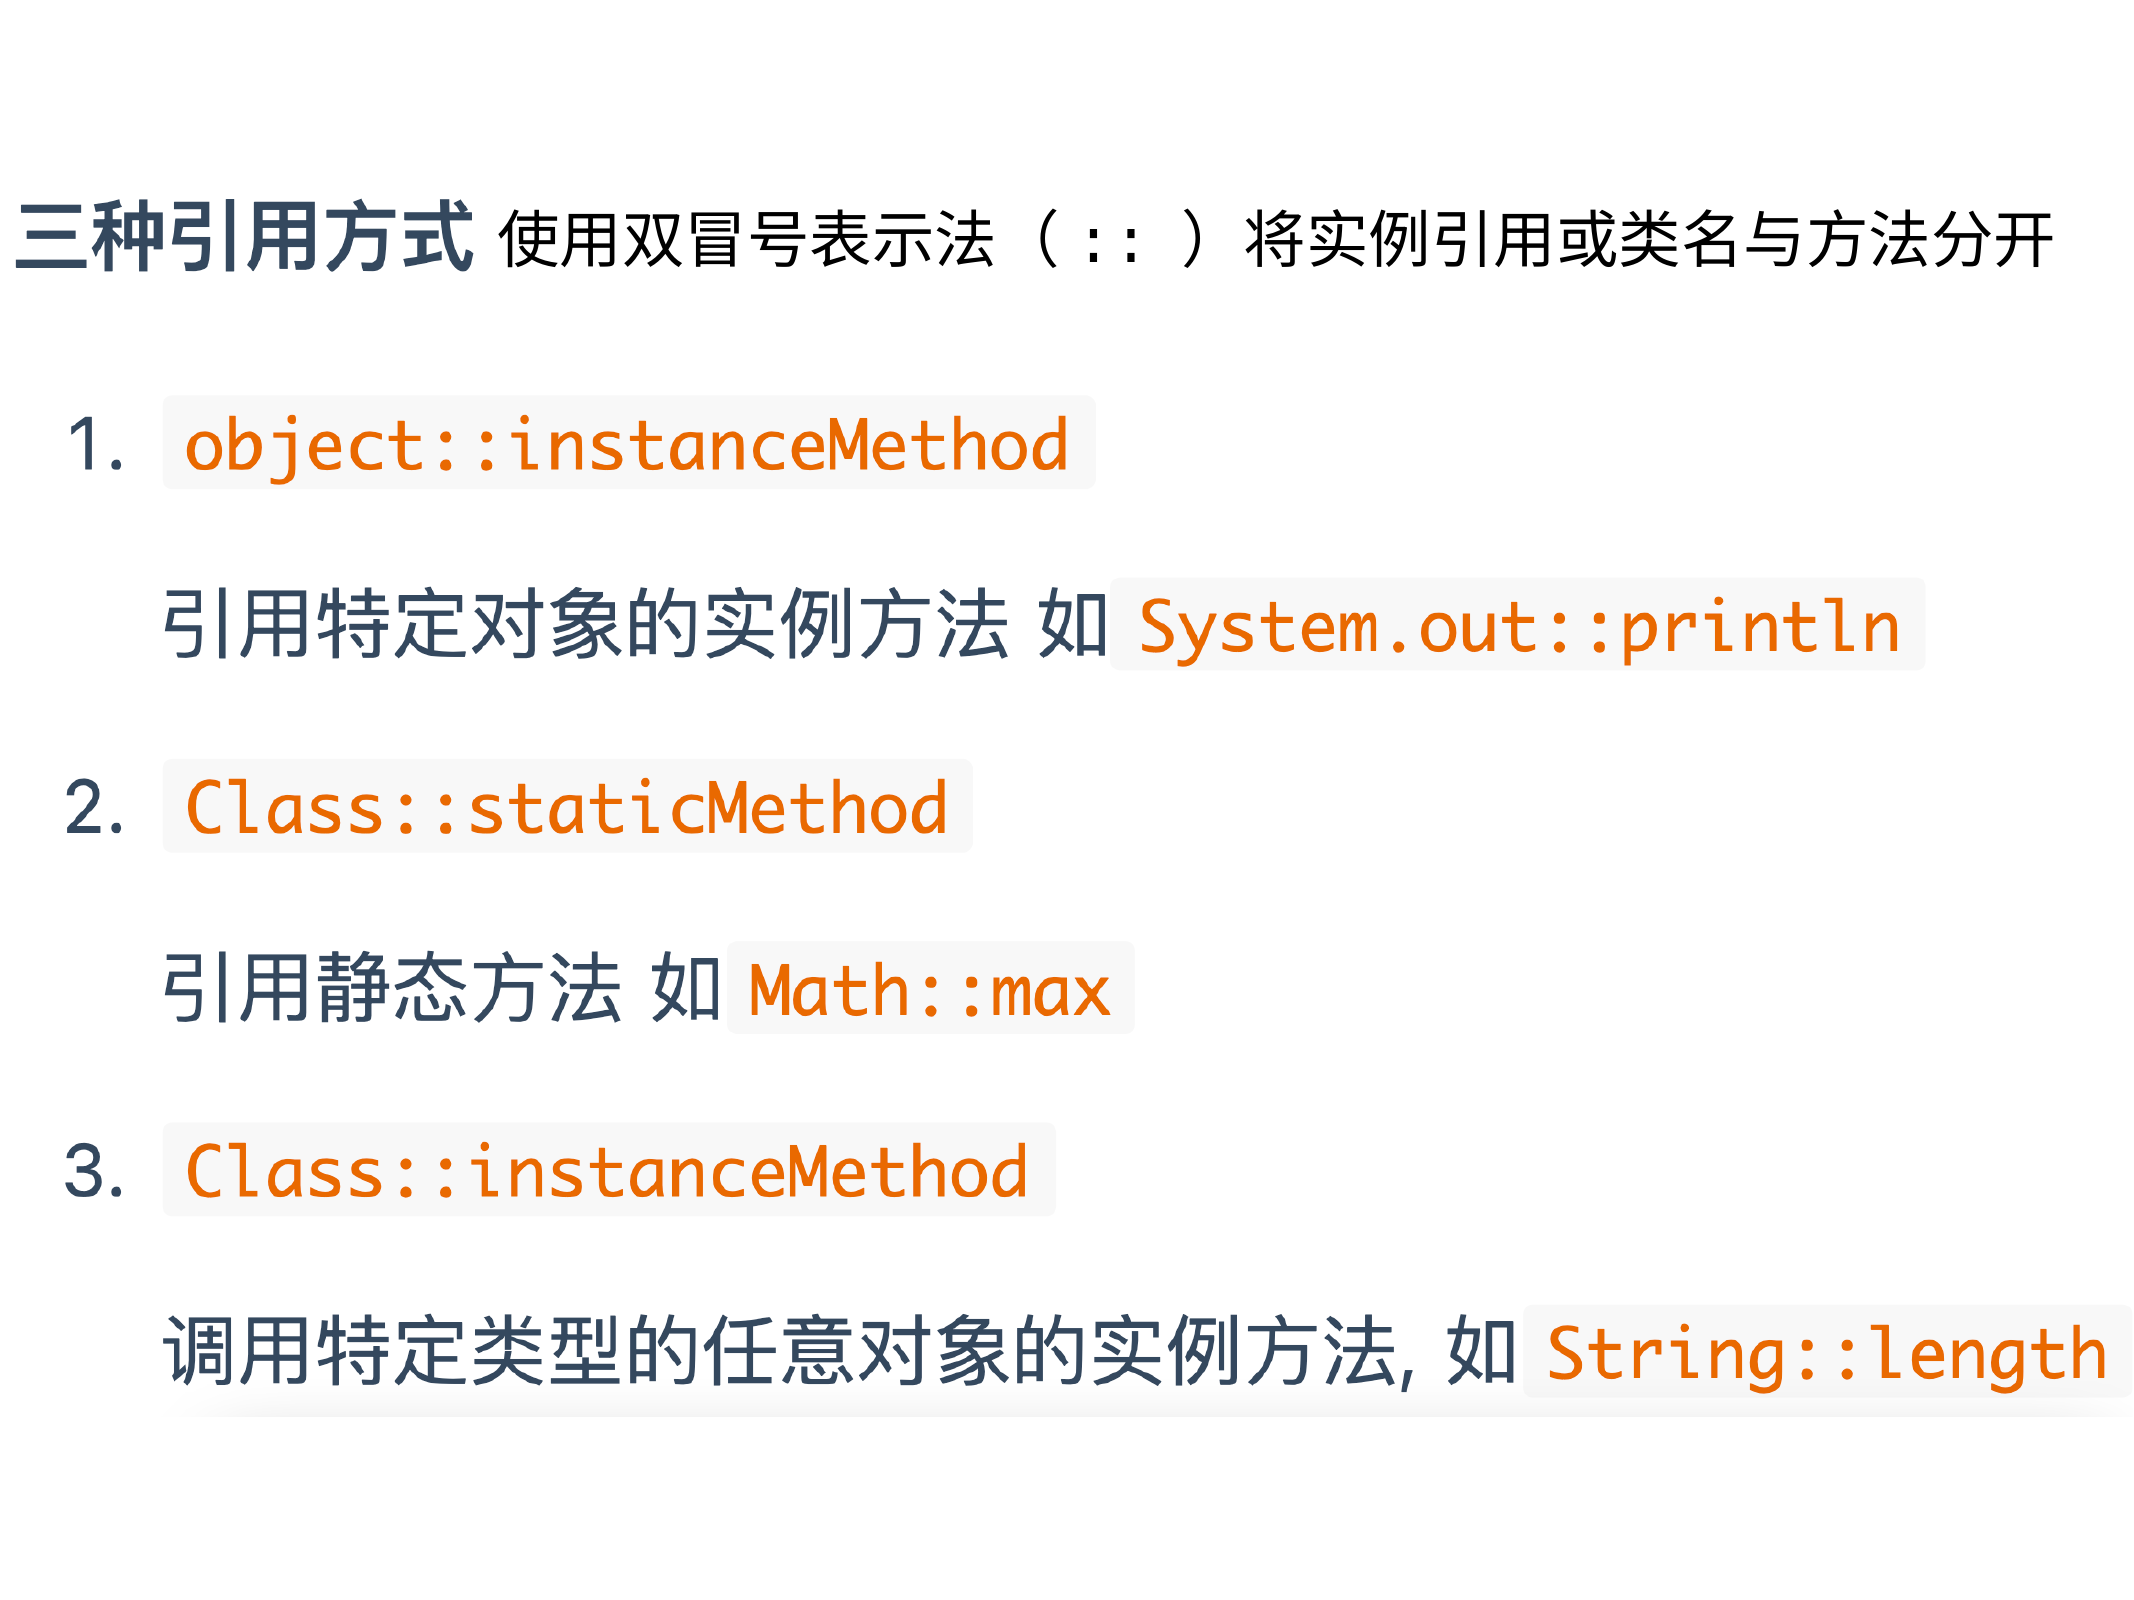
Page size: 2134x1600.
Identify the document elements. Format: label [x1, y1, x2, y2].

picture [0, 182, 2134, 1417]
